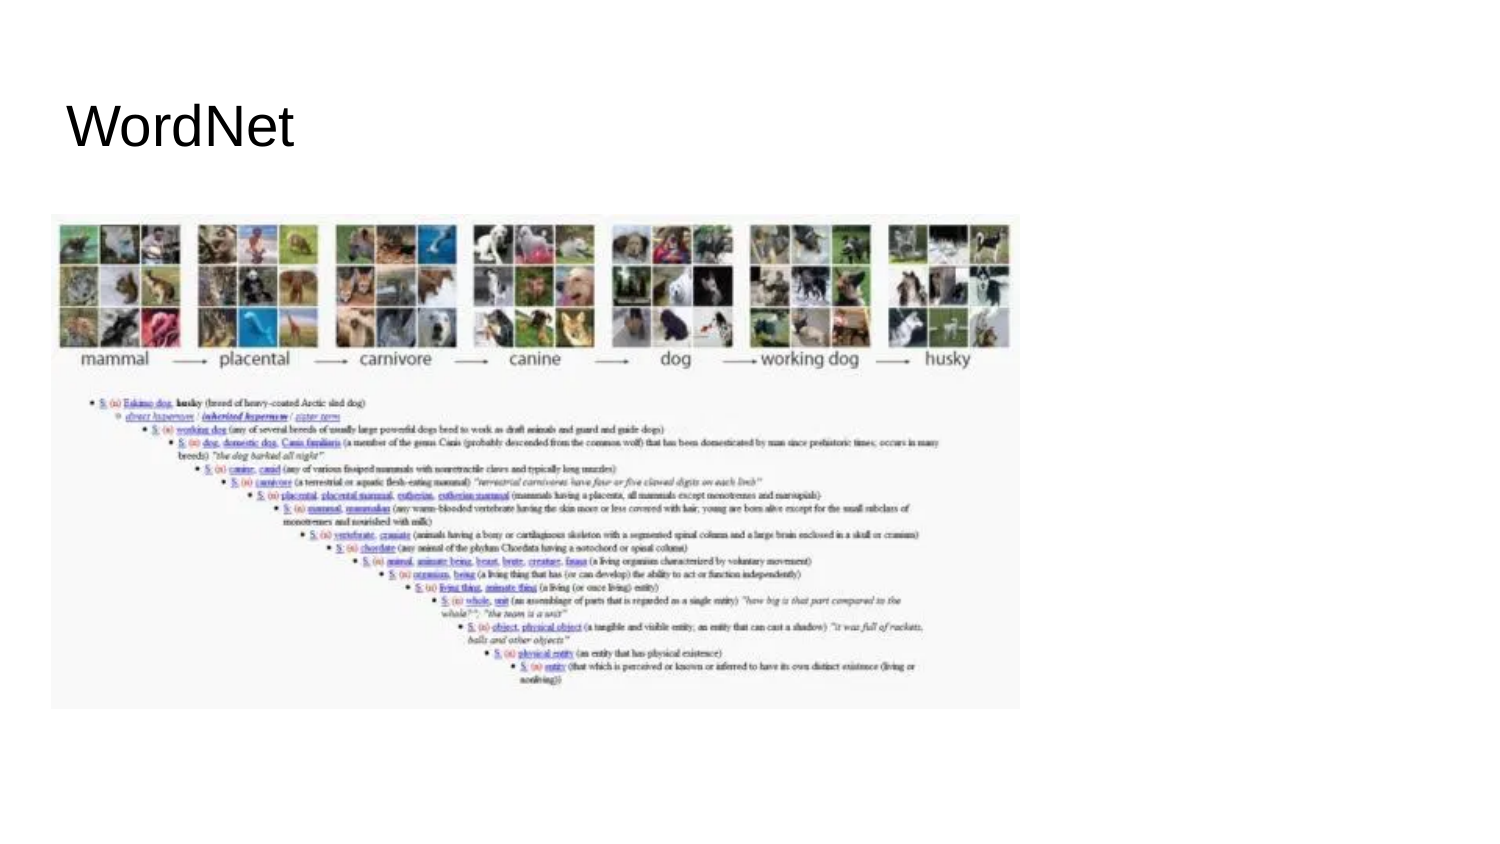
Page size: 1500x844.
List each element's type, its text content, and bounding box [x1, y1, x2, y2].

picture [50, 214, 1021, 709]
title WordNet [51, 72, 1449, 167]
